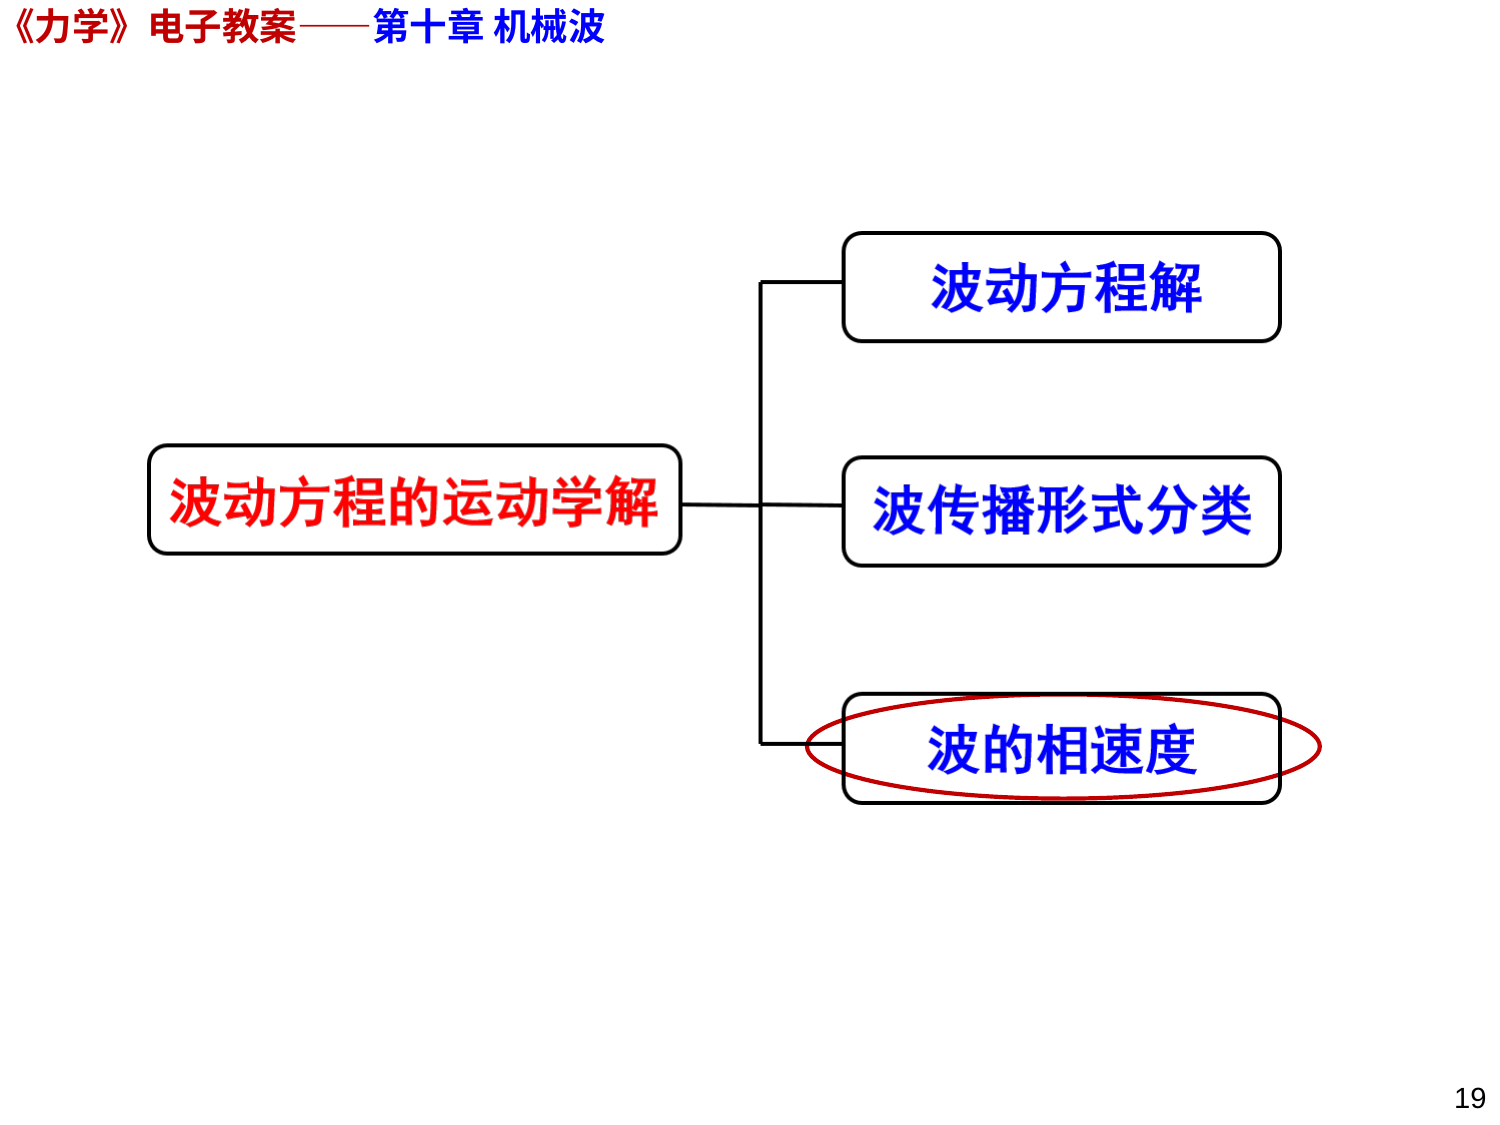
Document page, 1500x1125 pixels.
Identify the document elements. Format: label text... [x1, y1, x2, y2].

picture [135, 231, 1287, 811]
slide_number 19 [1151, 1071, 1500, 1107]
text_box [1290, 719, 1322, 774]
